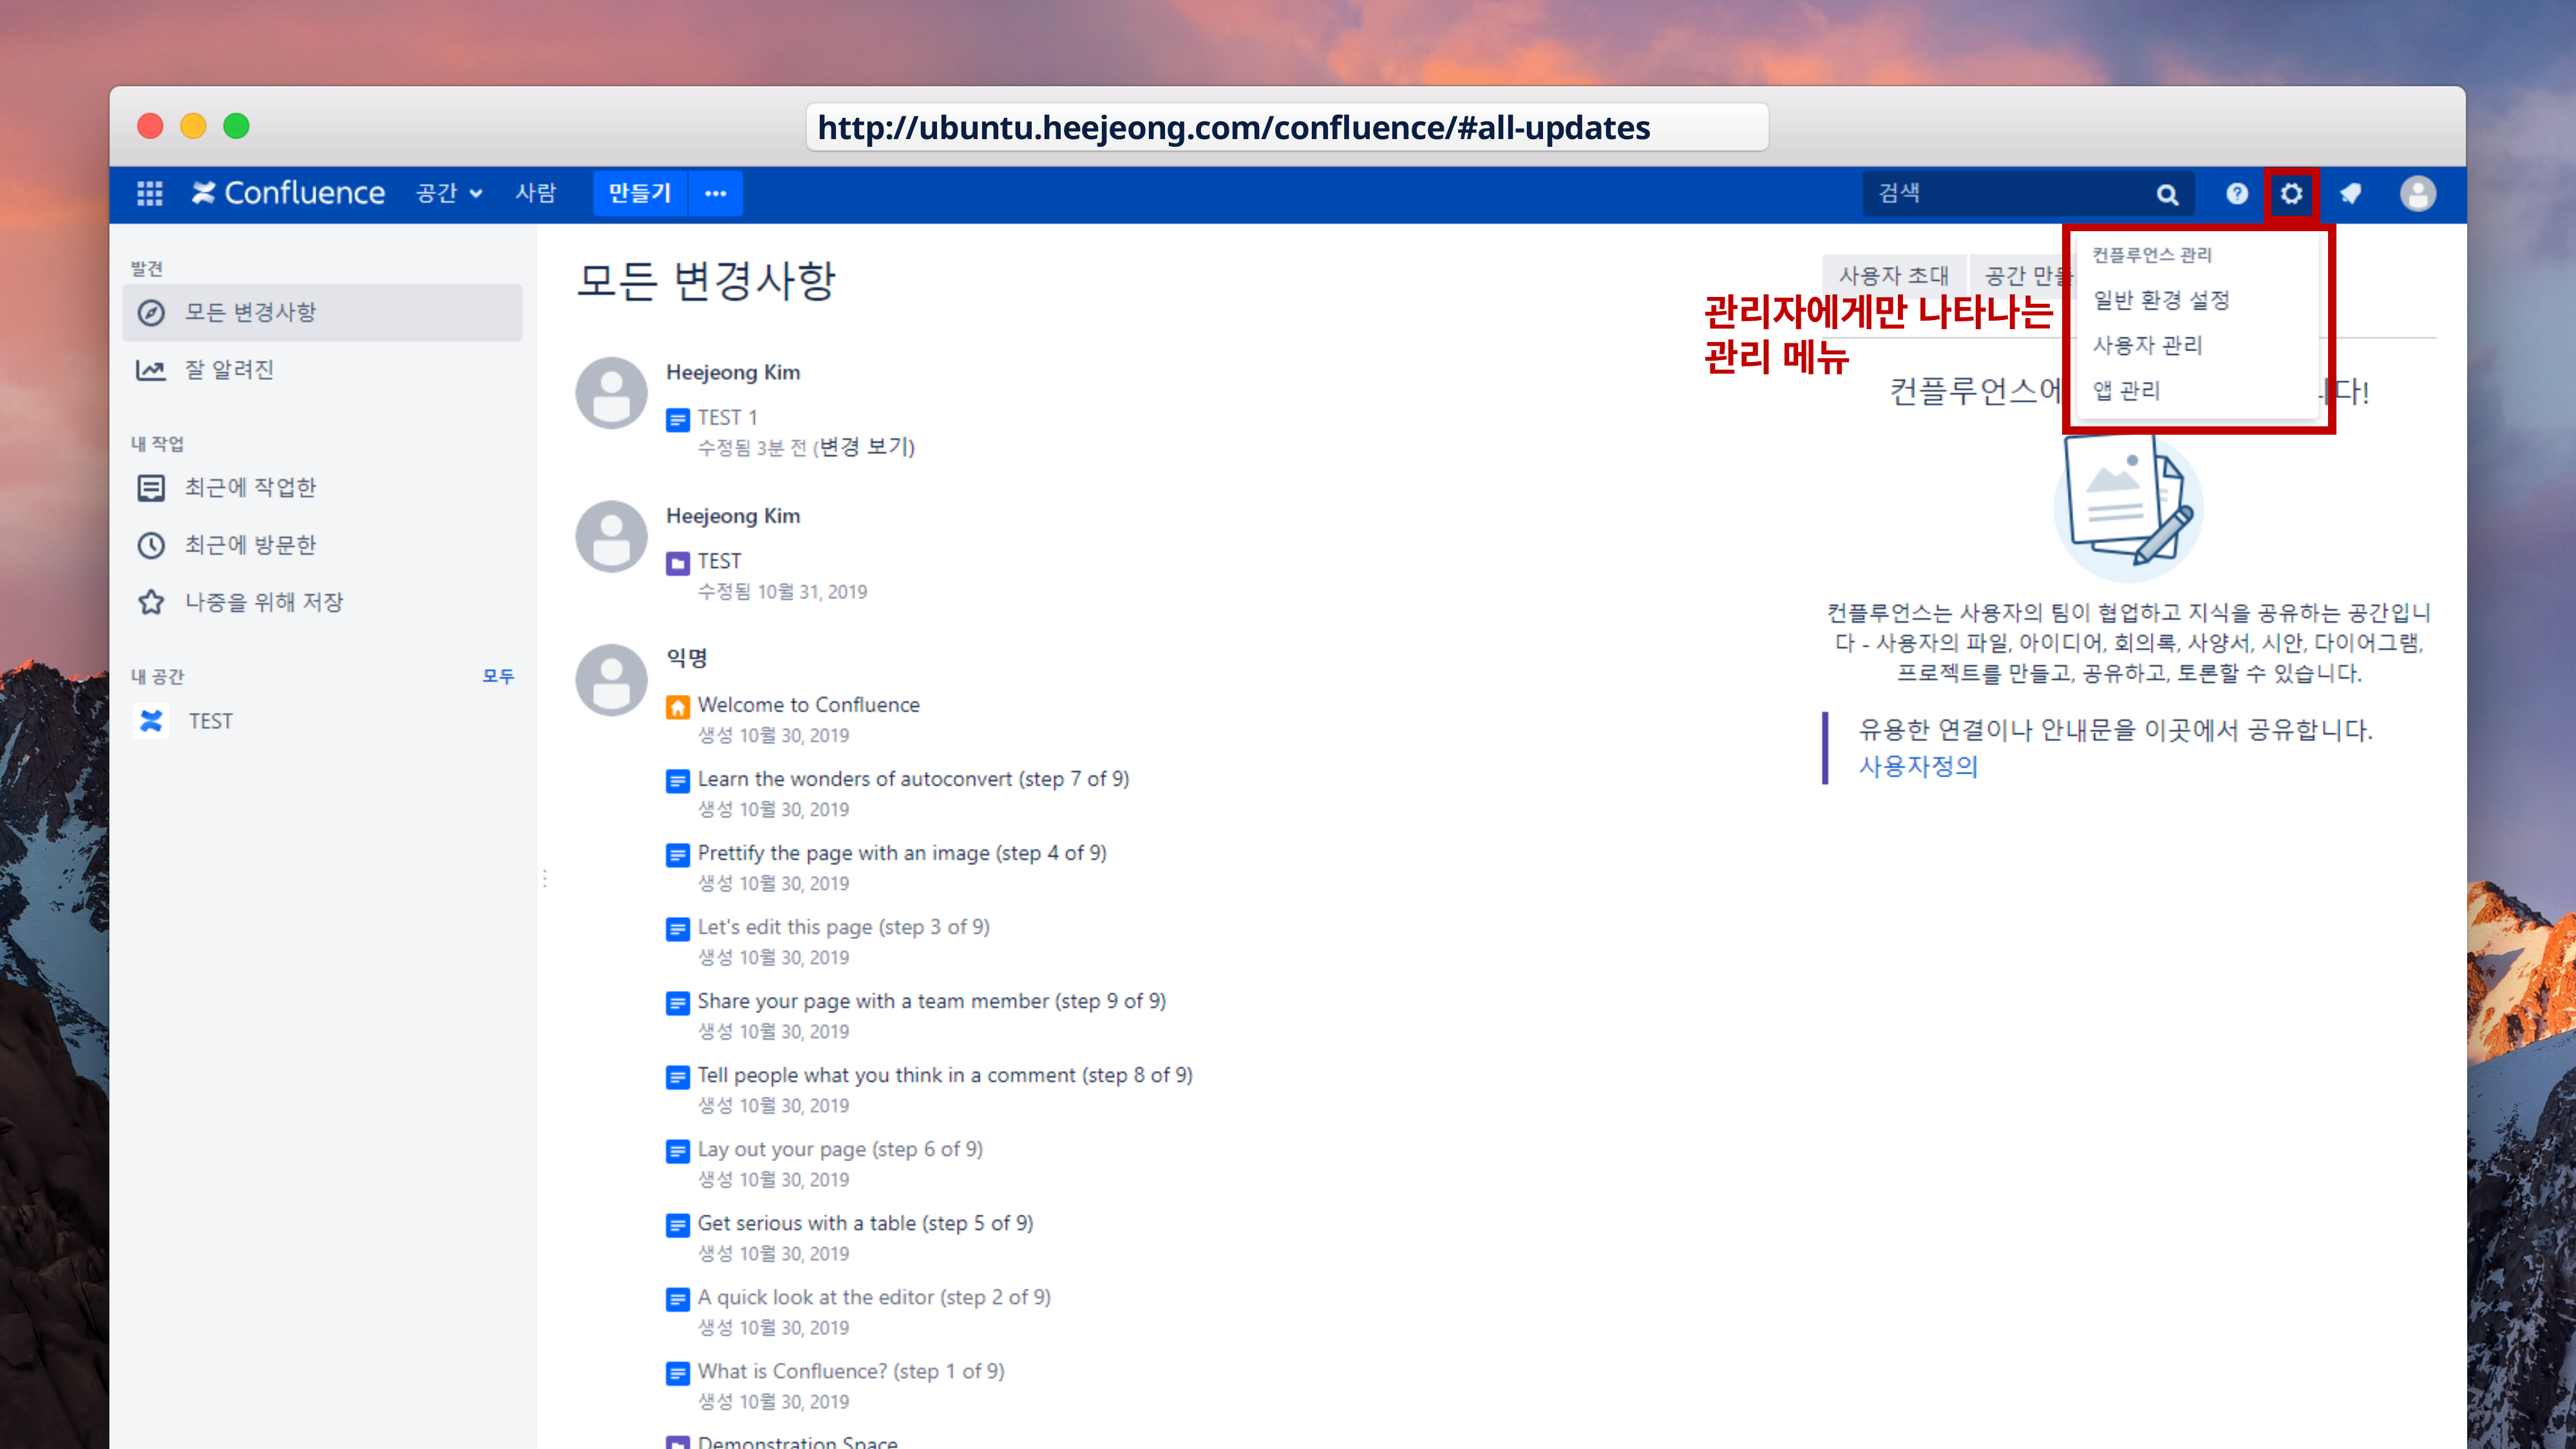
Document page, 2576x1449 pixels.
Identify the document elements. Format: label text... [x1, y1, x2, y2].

picture [0, 0, 2576, 1449]
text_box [1699, 227, 2333, 431]
text_box http://ubuntu.heejeong.com/confluence/#all-updates [812, 102, 1851, 151]
